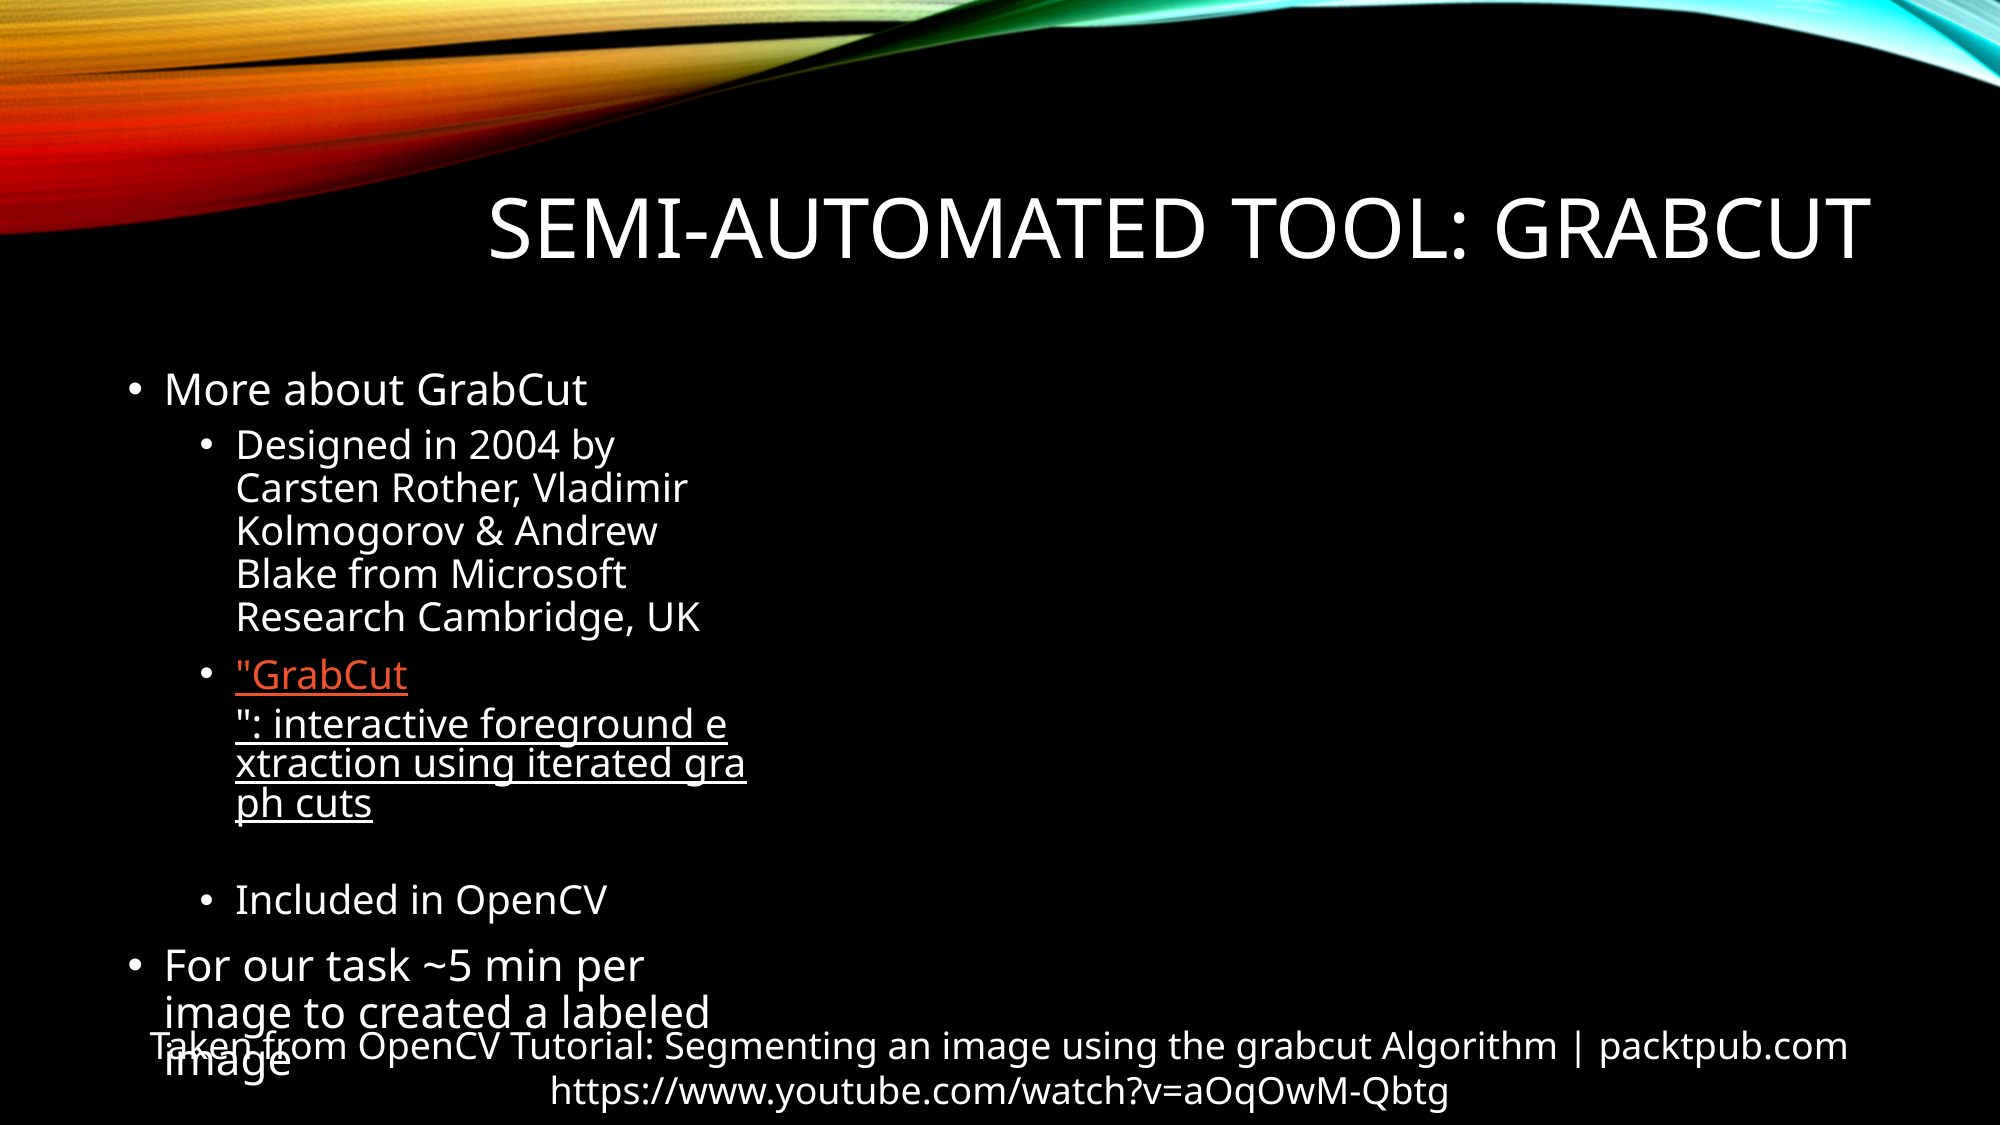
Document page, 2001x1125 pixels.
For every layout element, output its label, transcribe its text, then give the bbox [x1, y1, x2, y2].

list More about GrabCut Designed in 2004 by Carsten Rother, Vladimir Kolmogorov & Andrew Blake from Microsoft Research Cambridge, UK "GrabCut": interactive foreground extraction using iterated graph cuts Included in OpenCV For our task ~5 min per image to created a labeled image [112, 360, 764, 1021]
text_box Taken from OpenCV Tutorial: Segmenting an image using the grabcut Algorithm | packtpub.com https://www.youtube.com/watch?v=aOqOwM-Qbtg [0, 1014, 2000, 1119]
title Semi-Automated Tool: Grabcut [300, 125, 1888, 338]
picture [0, 0, 2000, 237]
